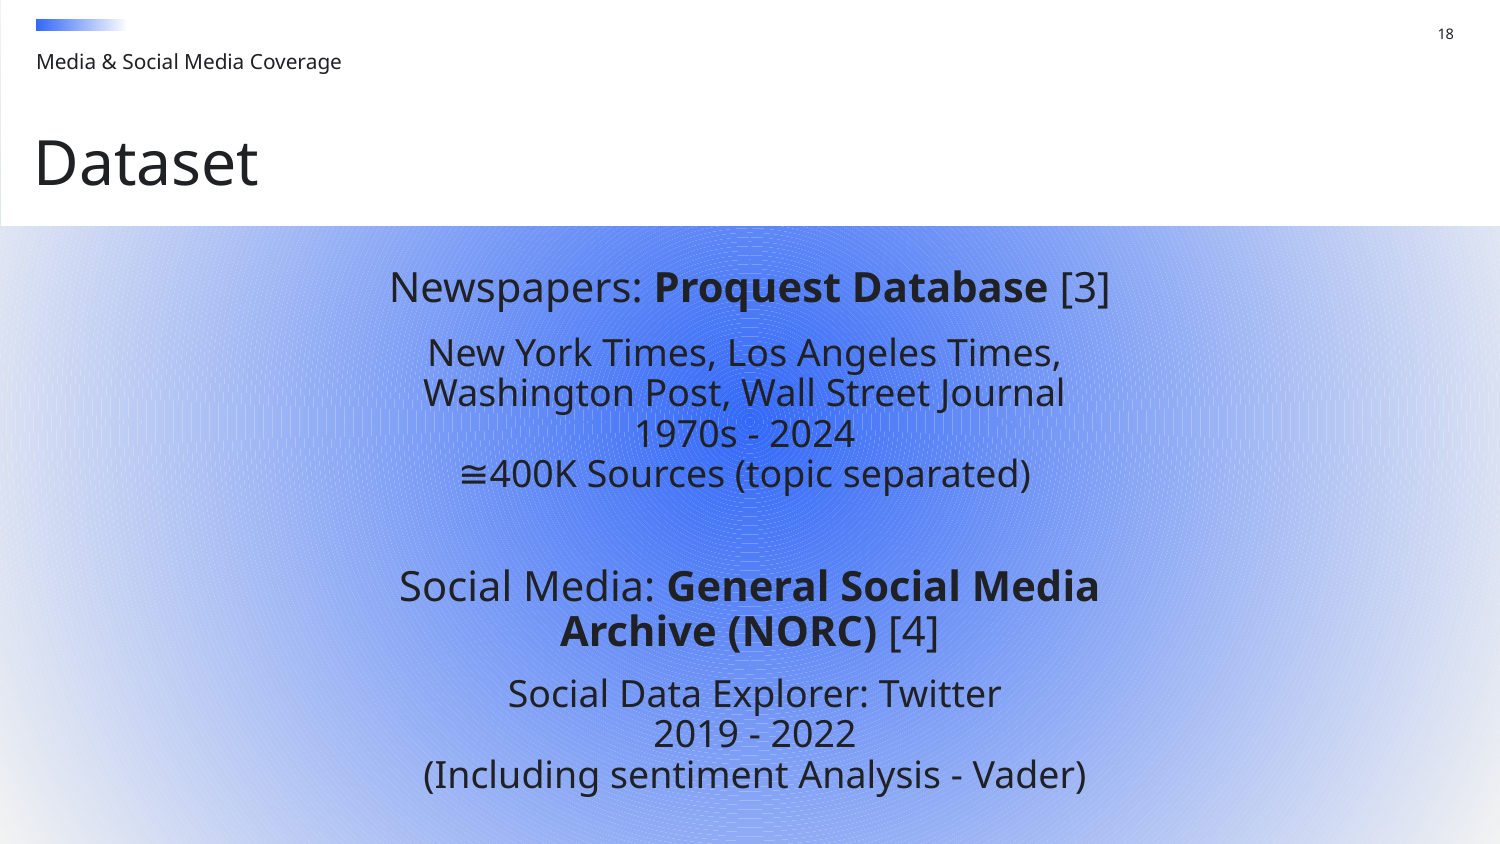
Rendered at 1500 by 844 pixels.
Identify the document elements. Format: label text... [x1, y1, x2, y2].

text_box New York Times, Los Angeles Times, Washington Post, Wall Street Journal 1970s - 2024 ≅400K Sources (topic separated) [257, 318, 1232, 511]
text_box Social Data Explorer: Twitter 2019 - 2022 (Including sentiment Analysis - Vader) [267, 660, 1243, 812]
subtitle Media & Social Media Coverage [36, 30, 735, 64]
text_box Social Media: General Social Media Archive (NORC) [4] [332, 550, 1167, 660]
title Dataset [33, 64, 1087, 214]
slide_number ‹#› [1363, 10, 1454, 530]
text_box Newspapers: Proquest Database [3] [332, 251, 1167, 318]
